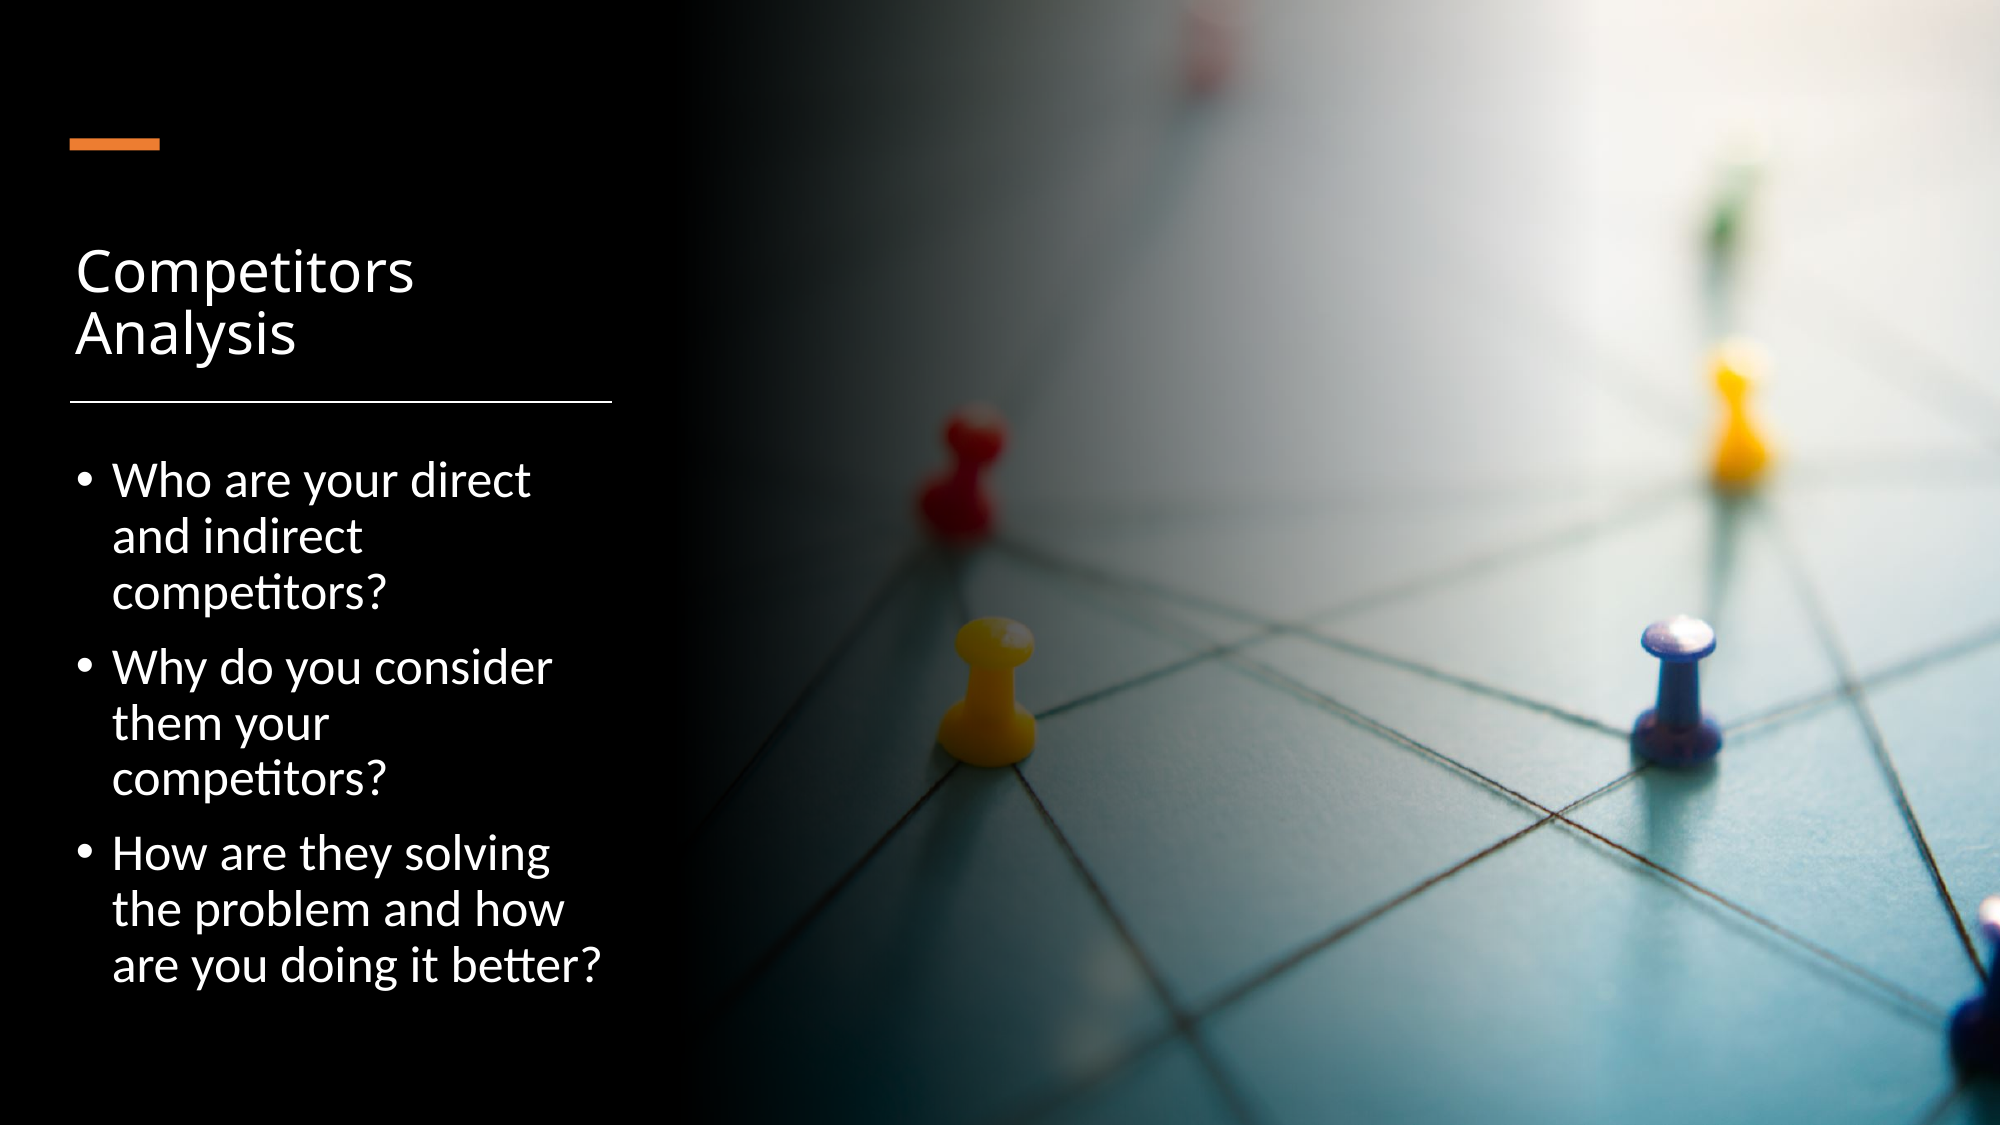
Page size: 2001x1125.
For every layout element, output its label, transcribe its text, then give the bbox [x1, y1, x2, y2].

title Competitors Analysis [60, 190, 577, 375]
text_box [0, 0, 577, 1125]
list Who are your direct and indirect competitors? Why do you consider them your competitors? How are they solving the problem and how are you doing it better? [60, 445, 577, 1031]
text_box [69, 137, 161, 151]
picture [577, 0, 2000, 1125]
